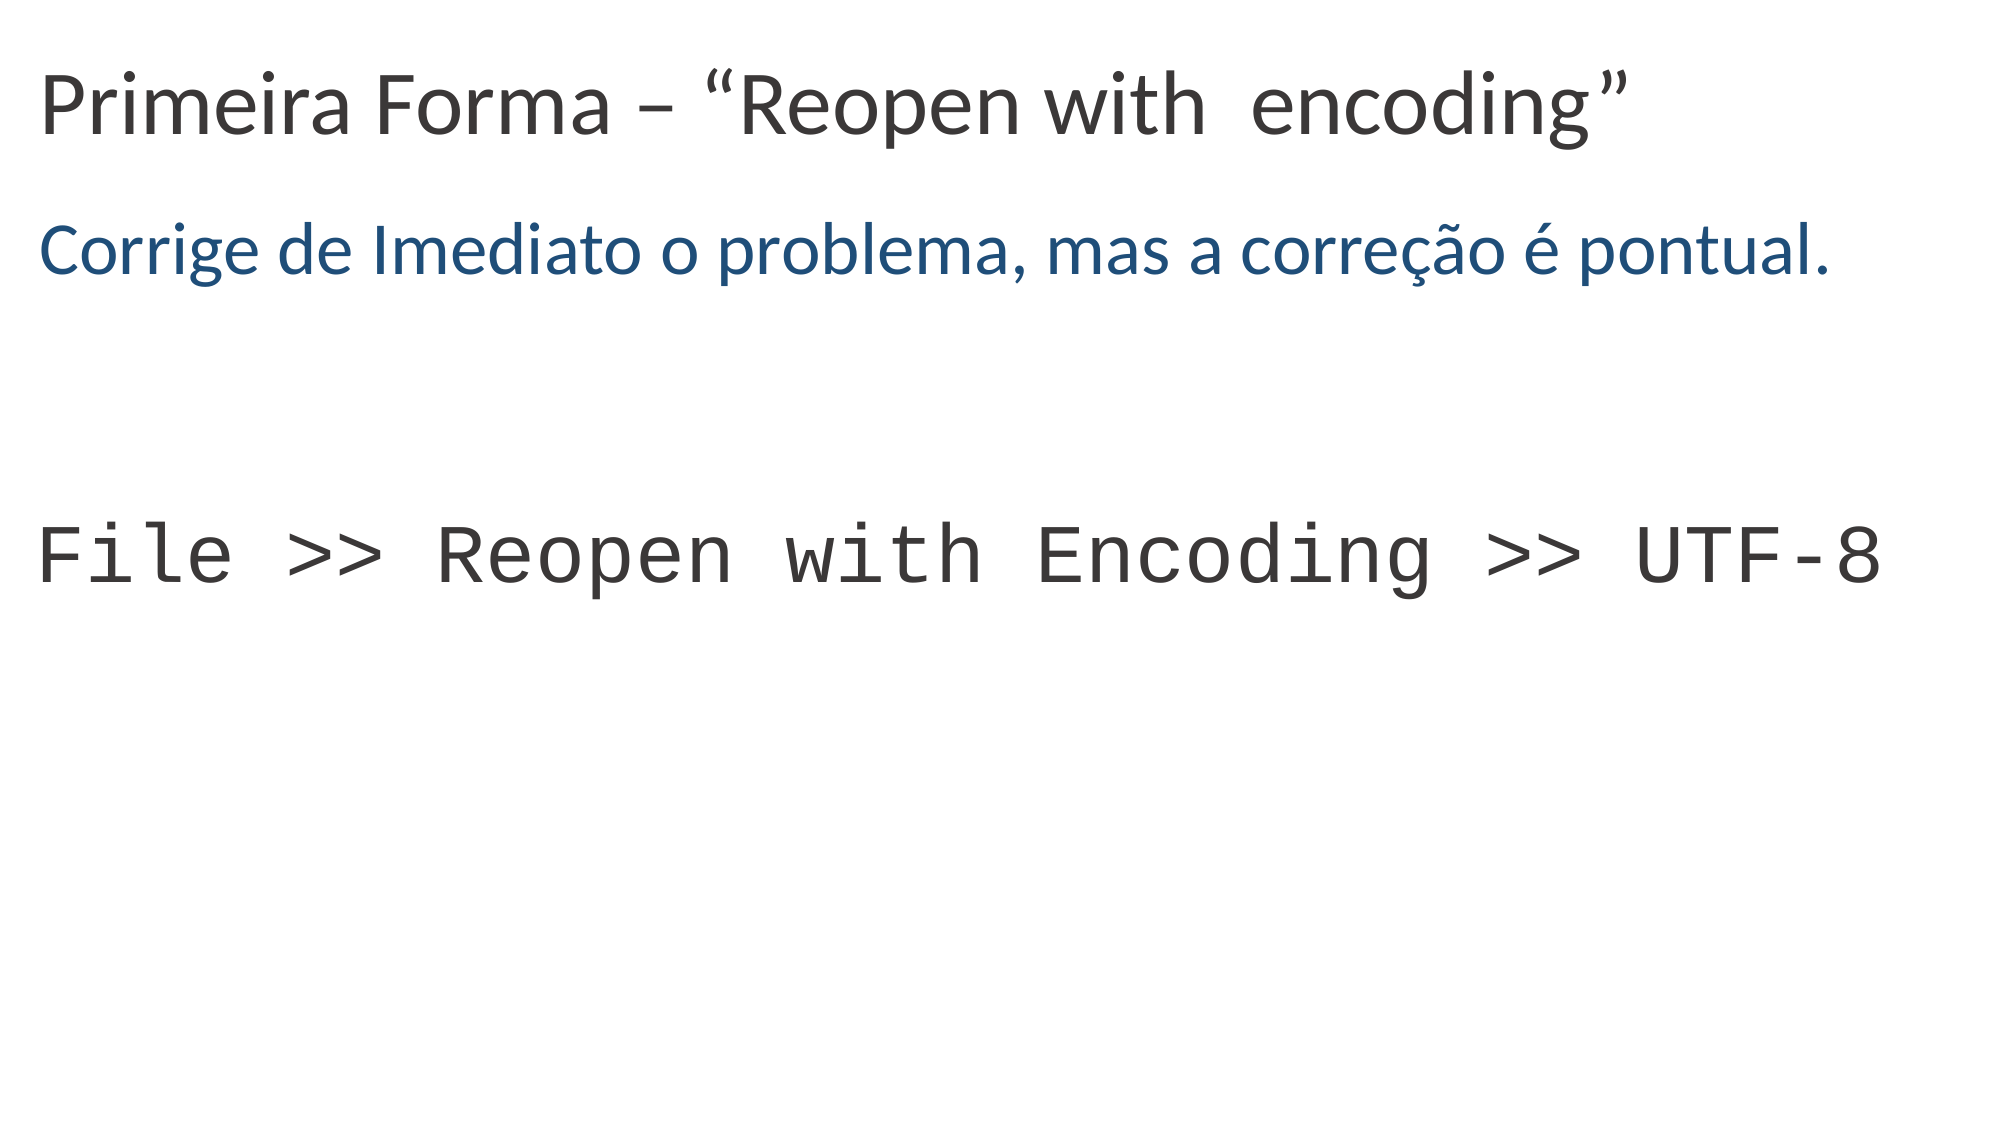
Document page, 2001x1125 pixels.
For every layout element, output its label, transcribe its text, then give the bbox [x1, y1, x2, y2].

text_box Corrige de Imediato o problema, mas a correção é pontual. [24, 192, 1897, 297]
text_box Primeira Forma – “Reopen with encoding” [24, 35, 2000, 161]
text_box File >> Reopen with Encoding >> UTF-8 [21, 491, 1901, 607]
